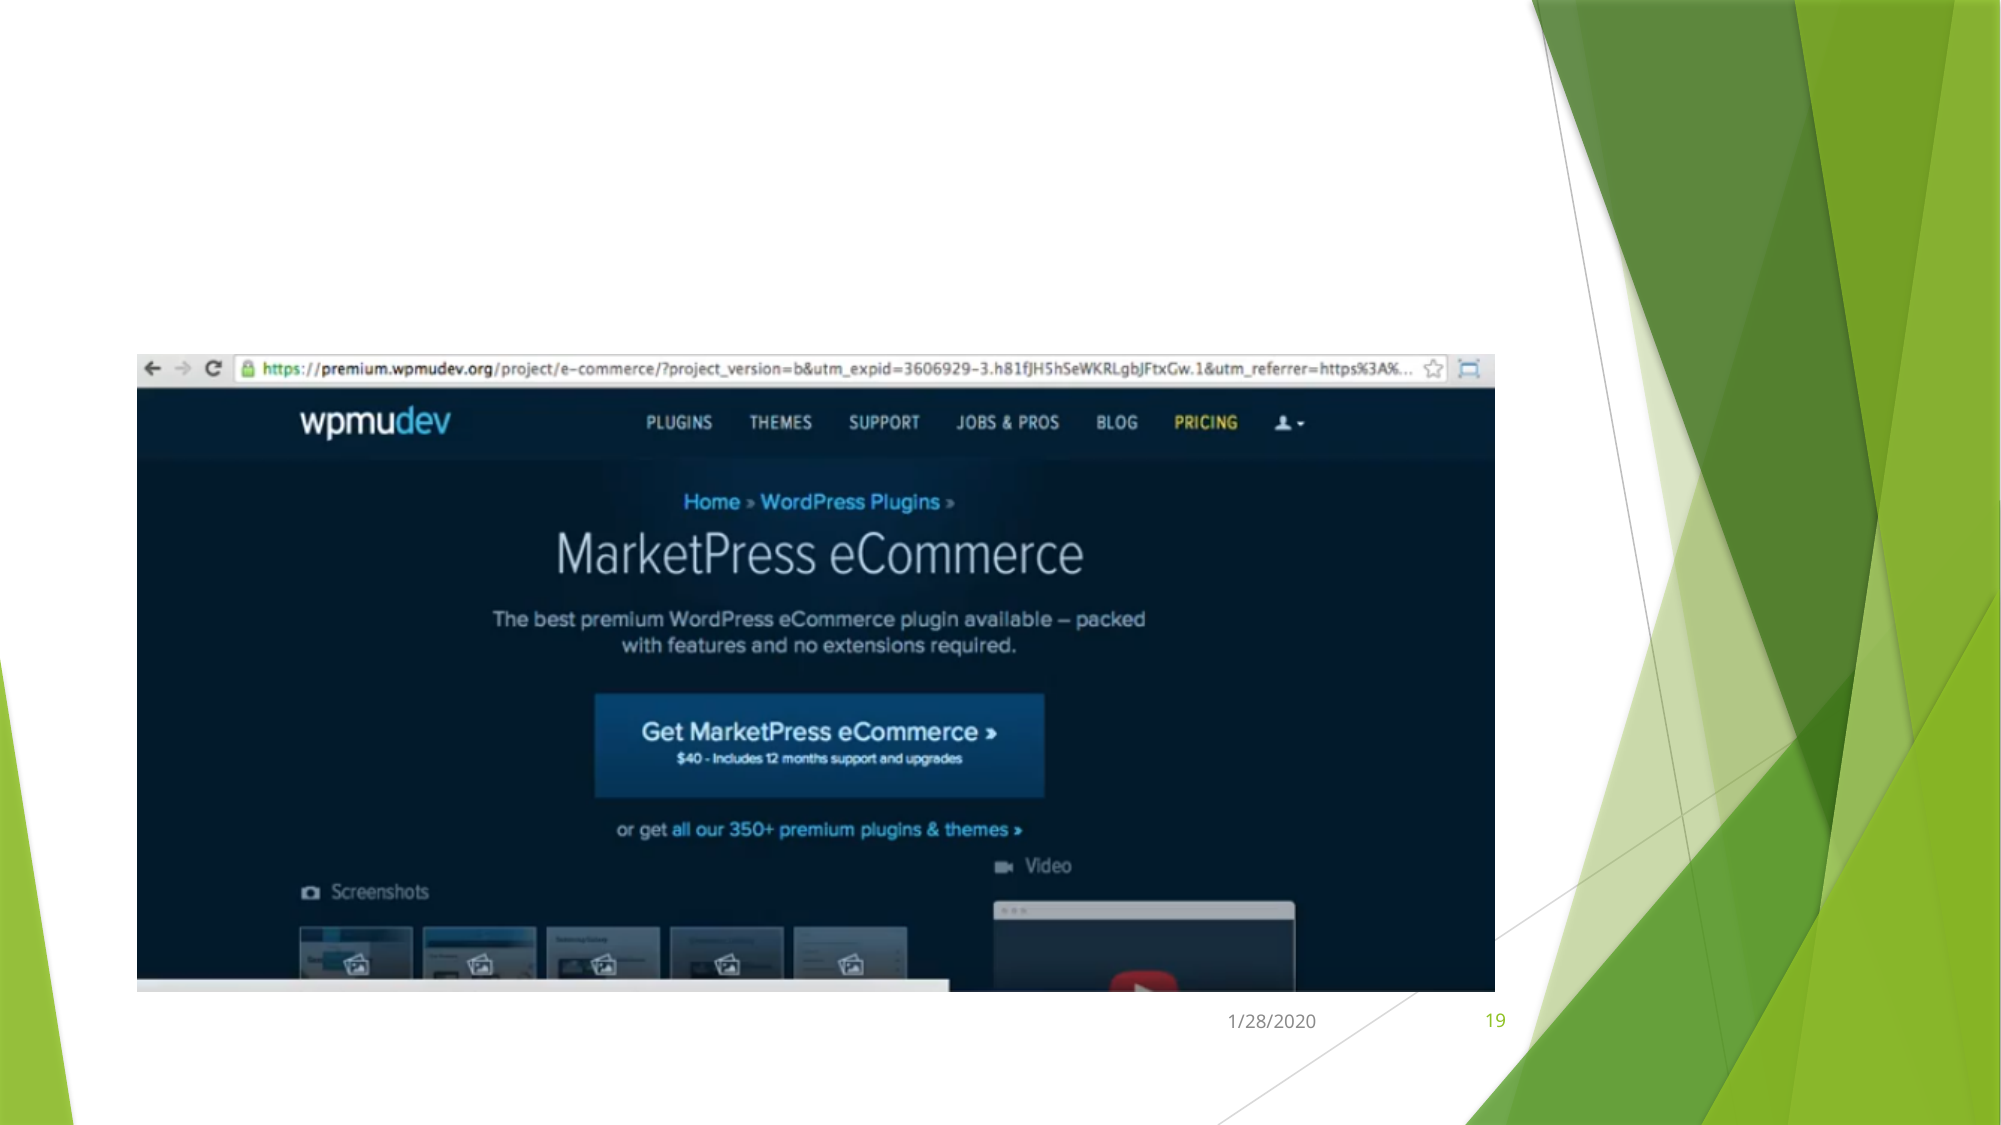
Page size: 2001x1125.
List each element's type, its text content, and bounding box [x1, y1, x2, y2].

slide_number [1181, 1000, 1332, 1051]
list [137, 353, 1496, 992]
slide_number 19 [1409, 991, 1522, 1051]
